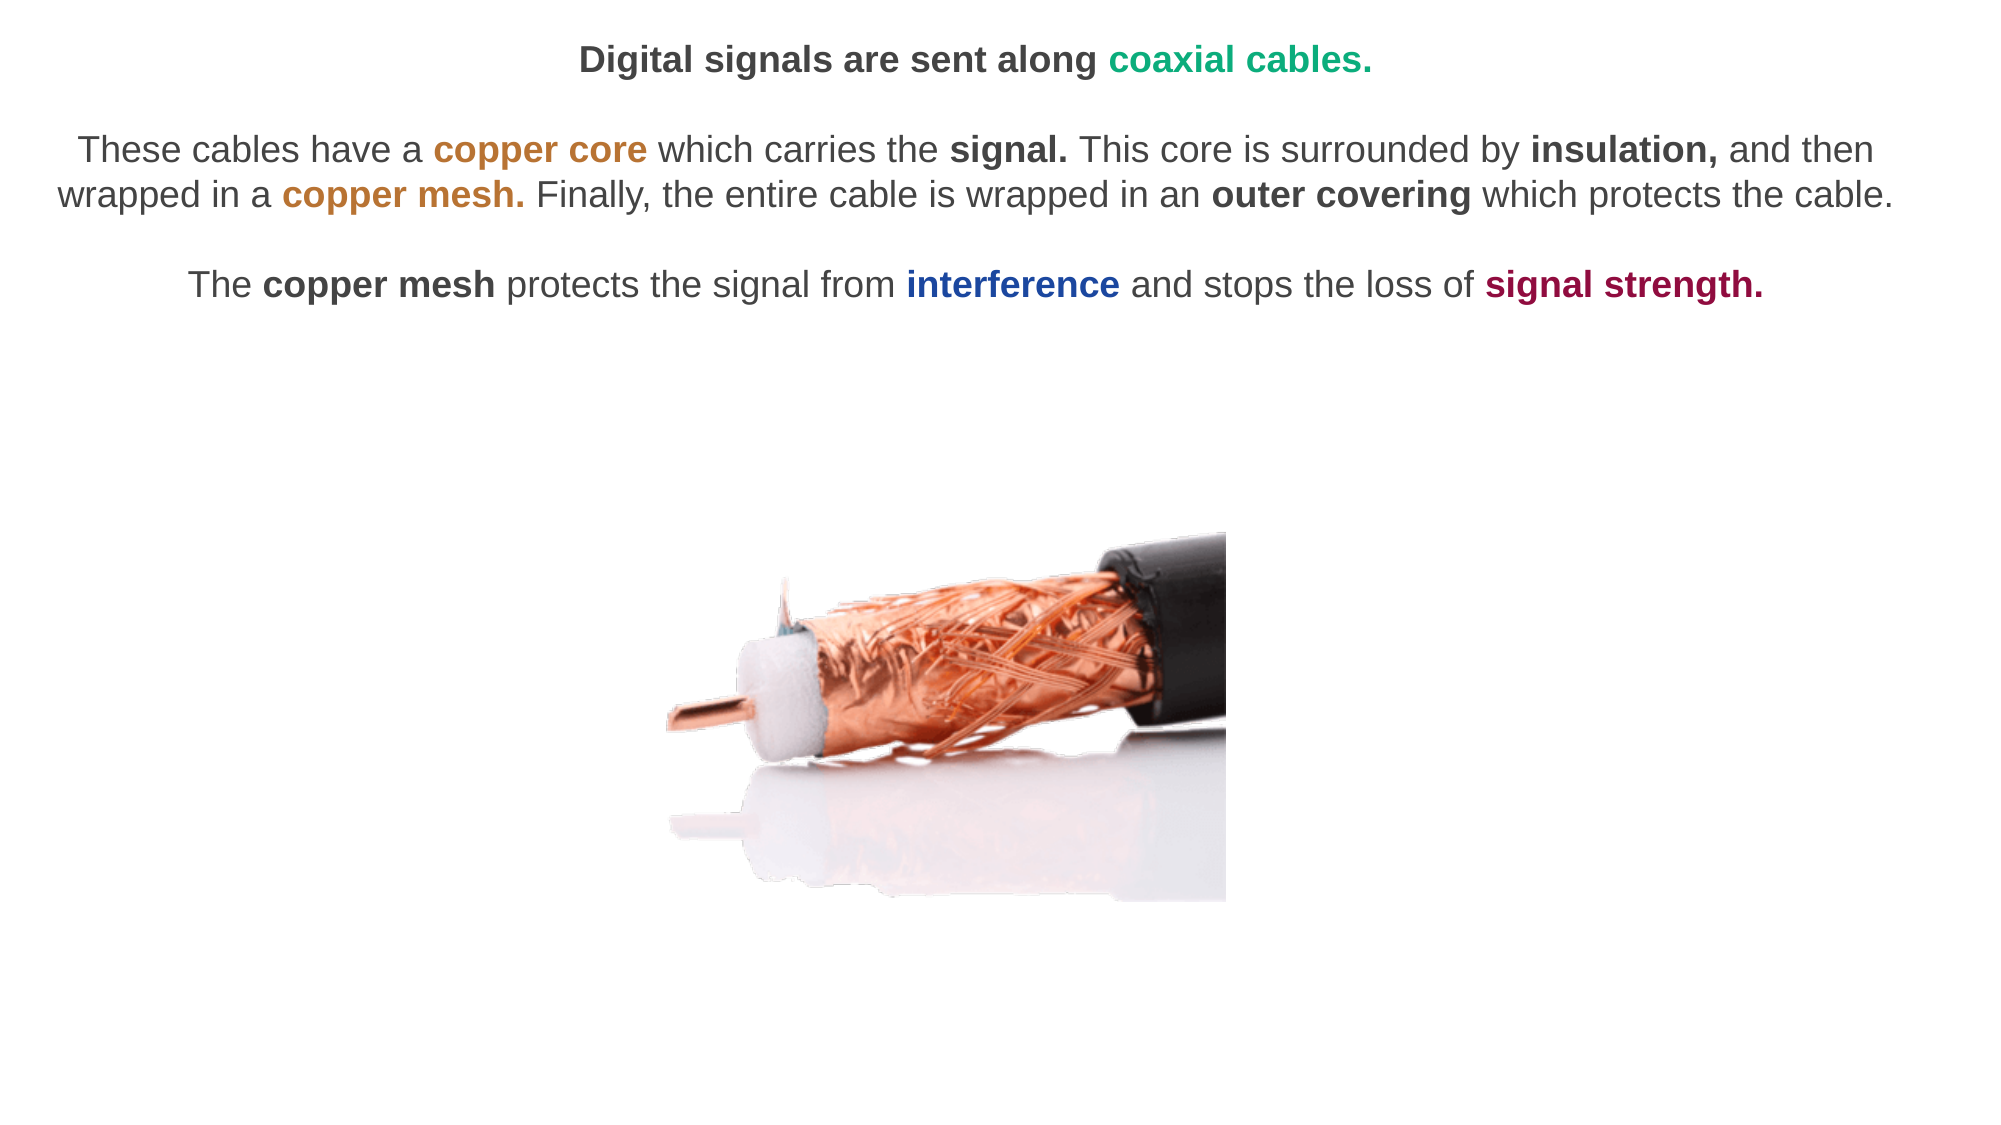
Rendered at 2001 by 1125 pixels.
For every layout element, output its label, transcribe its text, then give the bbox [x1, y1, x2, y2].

picture [601, 484, 1227, 902]
text_box Digital signals are sent along coaxial cables. These cables have a copper core which carries the signal. This core is surrounded by insulation, and then wrapped in a copper mesh. Finally, the entire cable is wrapped in an outer covering which protects the cable. The copper mesh protects the signal from interference and stops the loss of signal strength. [8, 27, 1944, 358]
